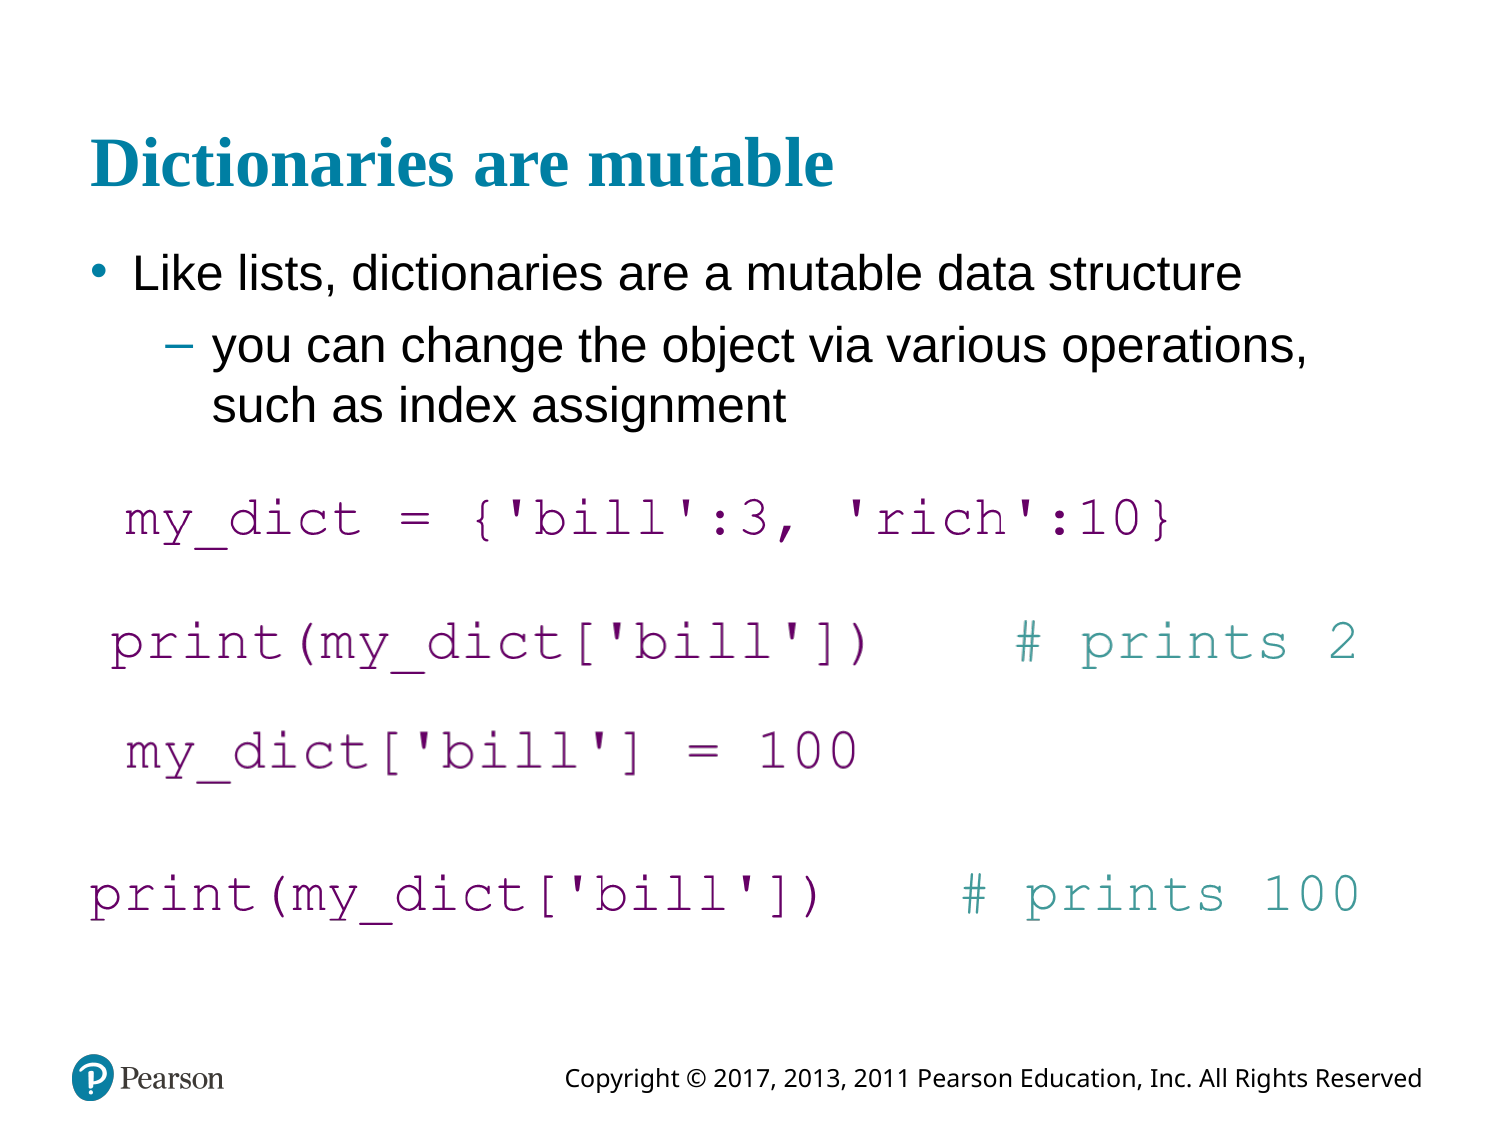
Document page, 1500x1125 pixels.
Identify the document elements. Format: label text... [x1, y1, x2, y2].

picture [72, 1087, 83, 1101]
picture [55, 841, 1395, 961]
picture [72, 1054, 88, 1070]
picture [98, 1054, 224, 1101]
picture [91, 465, 1211, 586]
picture [74, 587, 1395, 821]
title Dictionaries are mutable [75, 35, 1425, 216]
list Like lists, dictionaries are a mutable data structure you can change the object via various operations, such as index assignment [75, 224, 1425, 439]
picture [80, 1063, 106, 1088]
